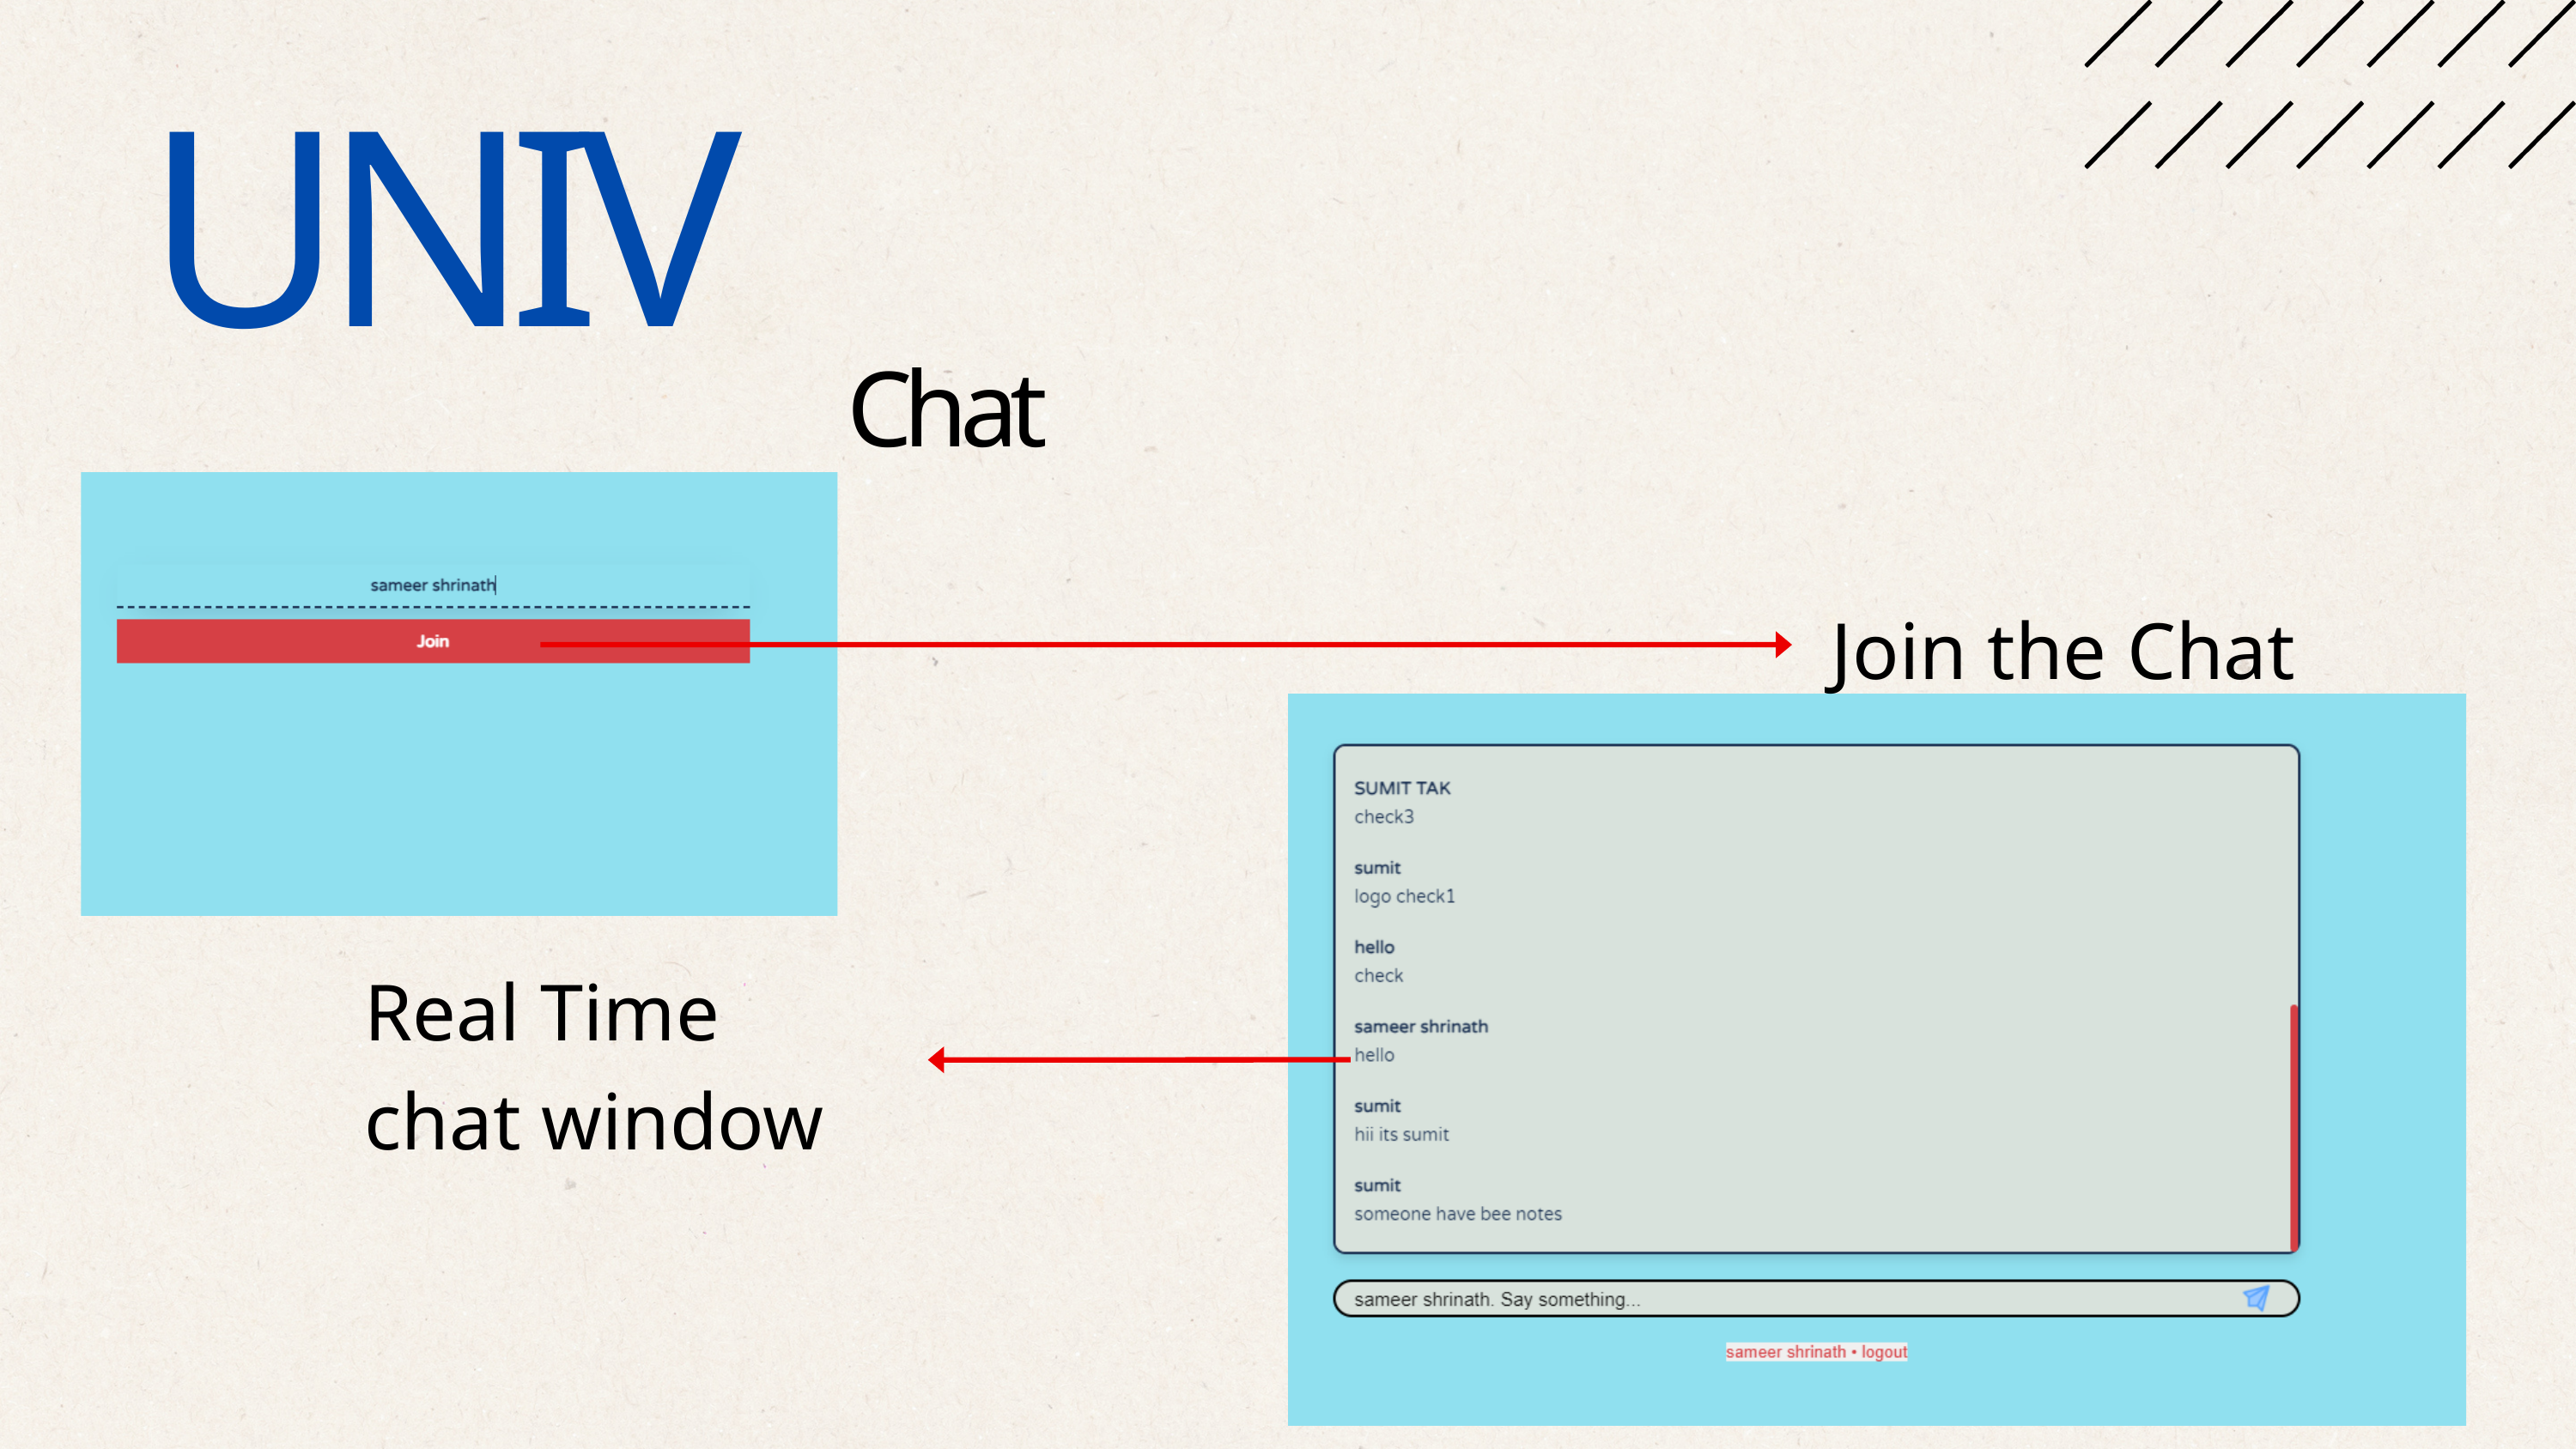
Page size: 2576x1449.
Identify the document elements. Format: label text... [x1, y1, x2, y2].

text_box [1288, 694, 2467, 1426]
text_box [927, 1051, 1351, 1070]
text_box Join the Chat [1831, 586, 2447, 695]
text_box Chat [33, 363, 1048, 468]
text_box Real Time chat window [364, 948, 838, 1166]
text_box [2084, 0, 2576, 169]
text_box [81, 472, 838, 916]
text_box UNIV [0, 168, 743, 382]
text_box [0, 0, 2576, 1449]
text_box [540, 635, 1793, 654]
